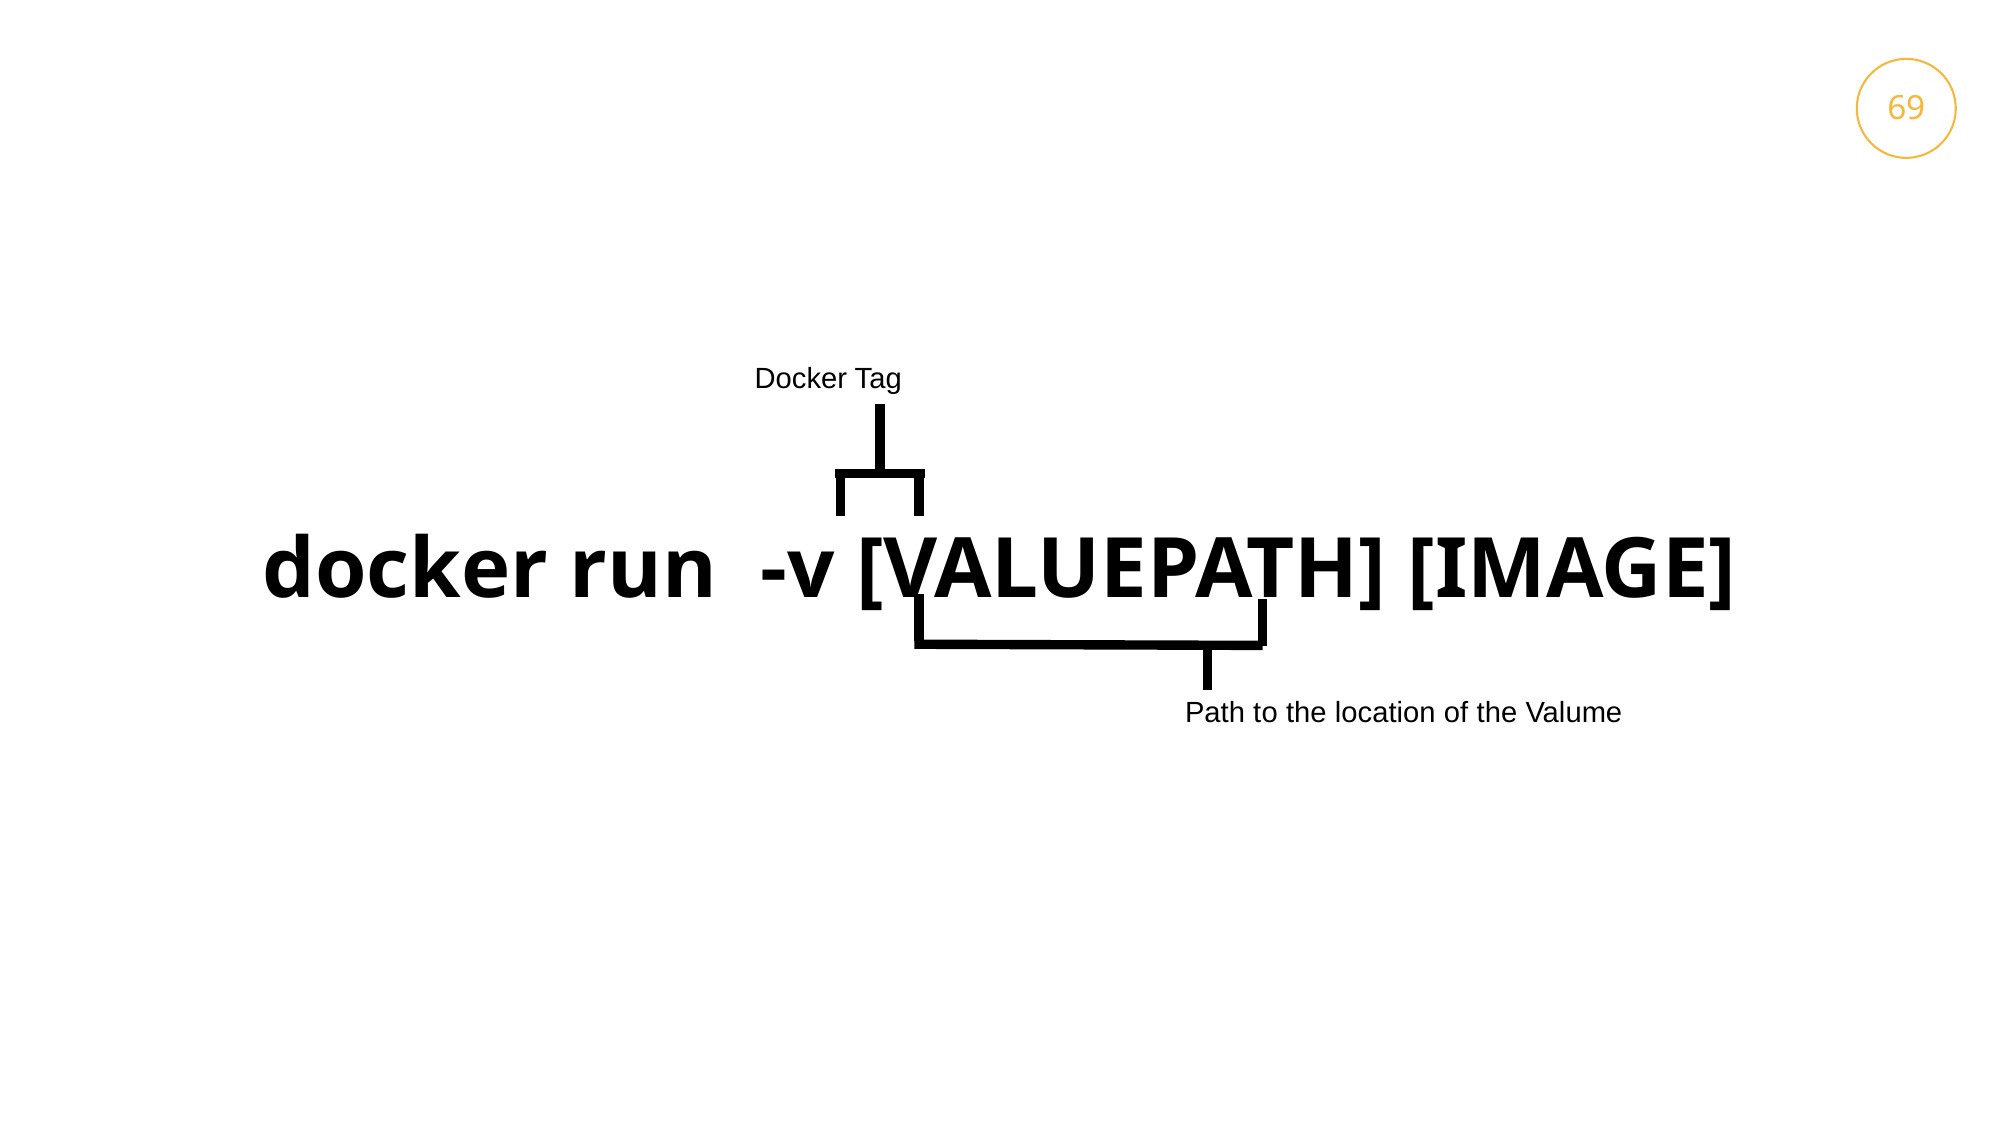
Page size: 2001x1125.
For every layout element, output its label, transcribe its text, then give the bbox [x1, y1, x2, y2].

text_box docker run -v [VALUEPATH] [IMAGE] [247, 506, 1752, 622]
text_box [1856, 58, 1956, 158]
text_box Path to the location of the Valume [1170, 686, 1639, 736]
text_box Docker Tag [739, 352, 917, 402]
